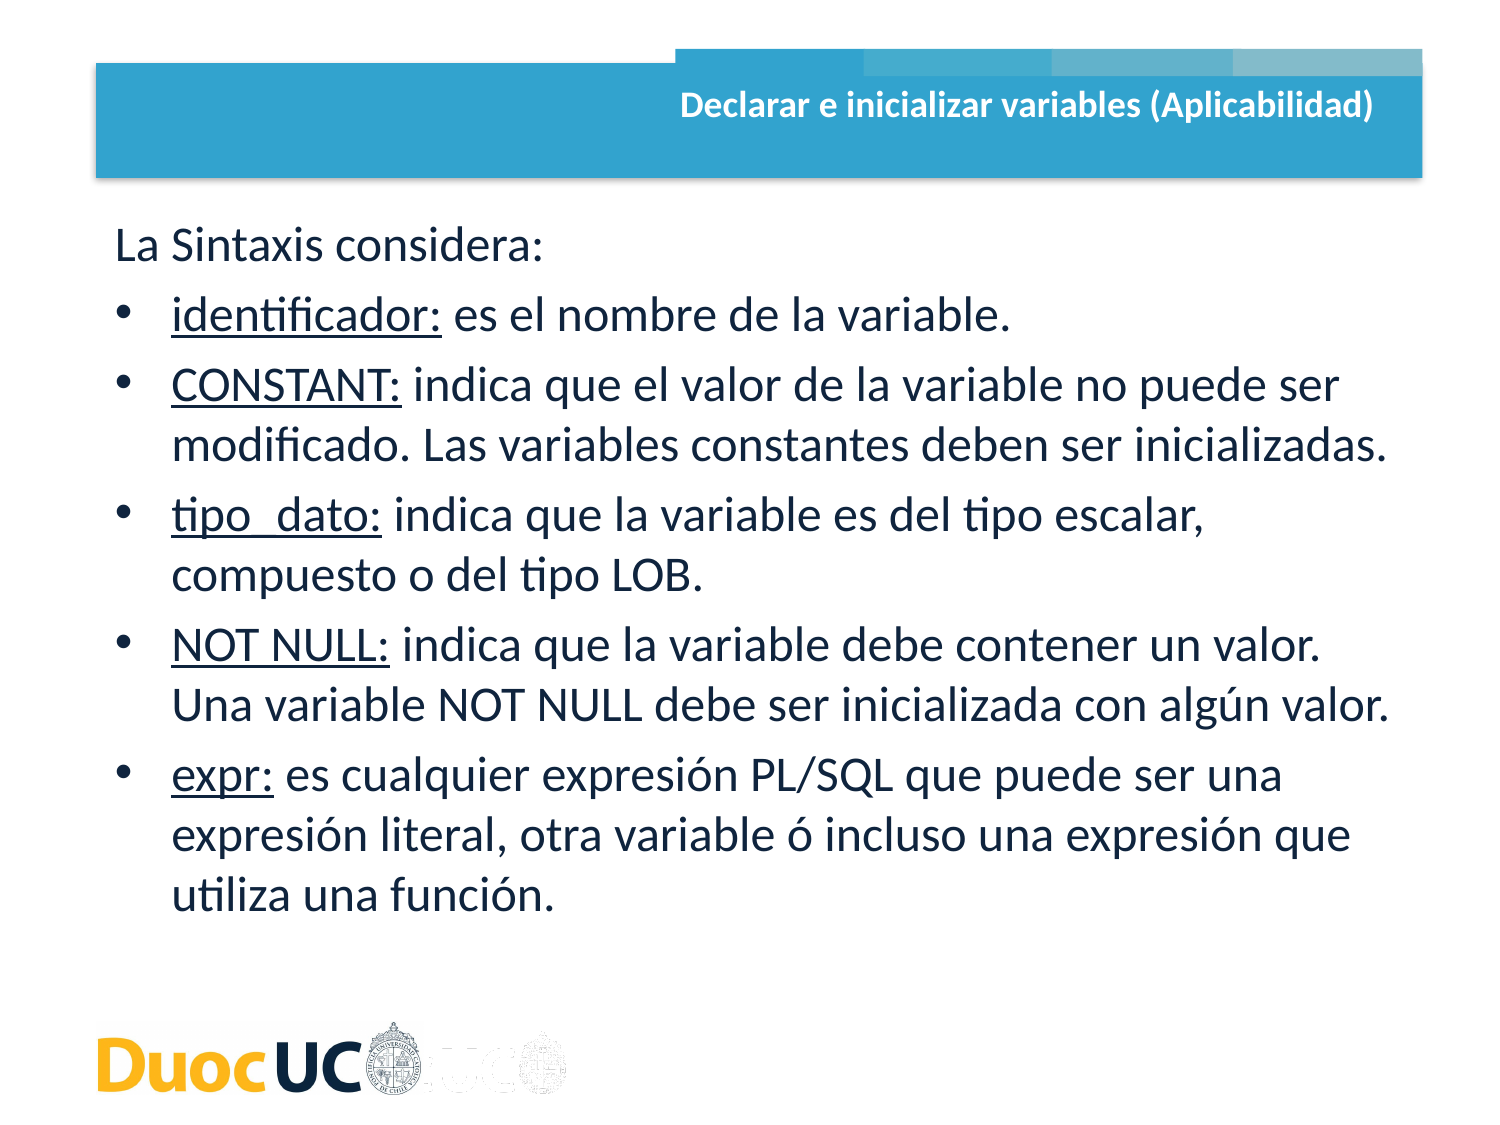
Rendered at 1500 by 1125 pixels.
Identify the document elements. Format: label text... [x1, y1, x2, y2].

text_box Declarar e inicializar variables (Aplicabilidad) [642, 72, 1421, 133]
picture [96, 1021, 566, 1095]
list La Sintaxis considera: identificador: es el nombre de la variable. CONSTANT: indica que el valor de la variable no puede ser modificado. Las variables constantes deben ser inicializadas. tipo_dato: indica que la variable es del tipo escalar, compuesto o del tipo LOB. NOT NULL: indica que la variable debe contener un valor. Una variable NOT NULL debe ser inicializada con algún valor. expr: es cualquier expresión PL/SQL que puede ser una expresión literal, otra variable ó incluso una expresión que utiliza una función. [99, 204, 1430, 947]
